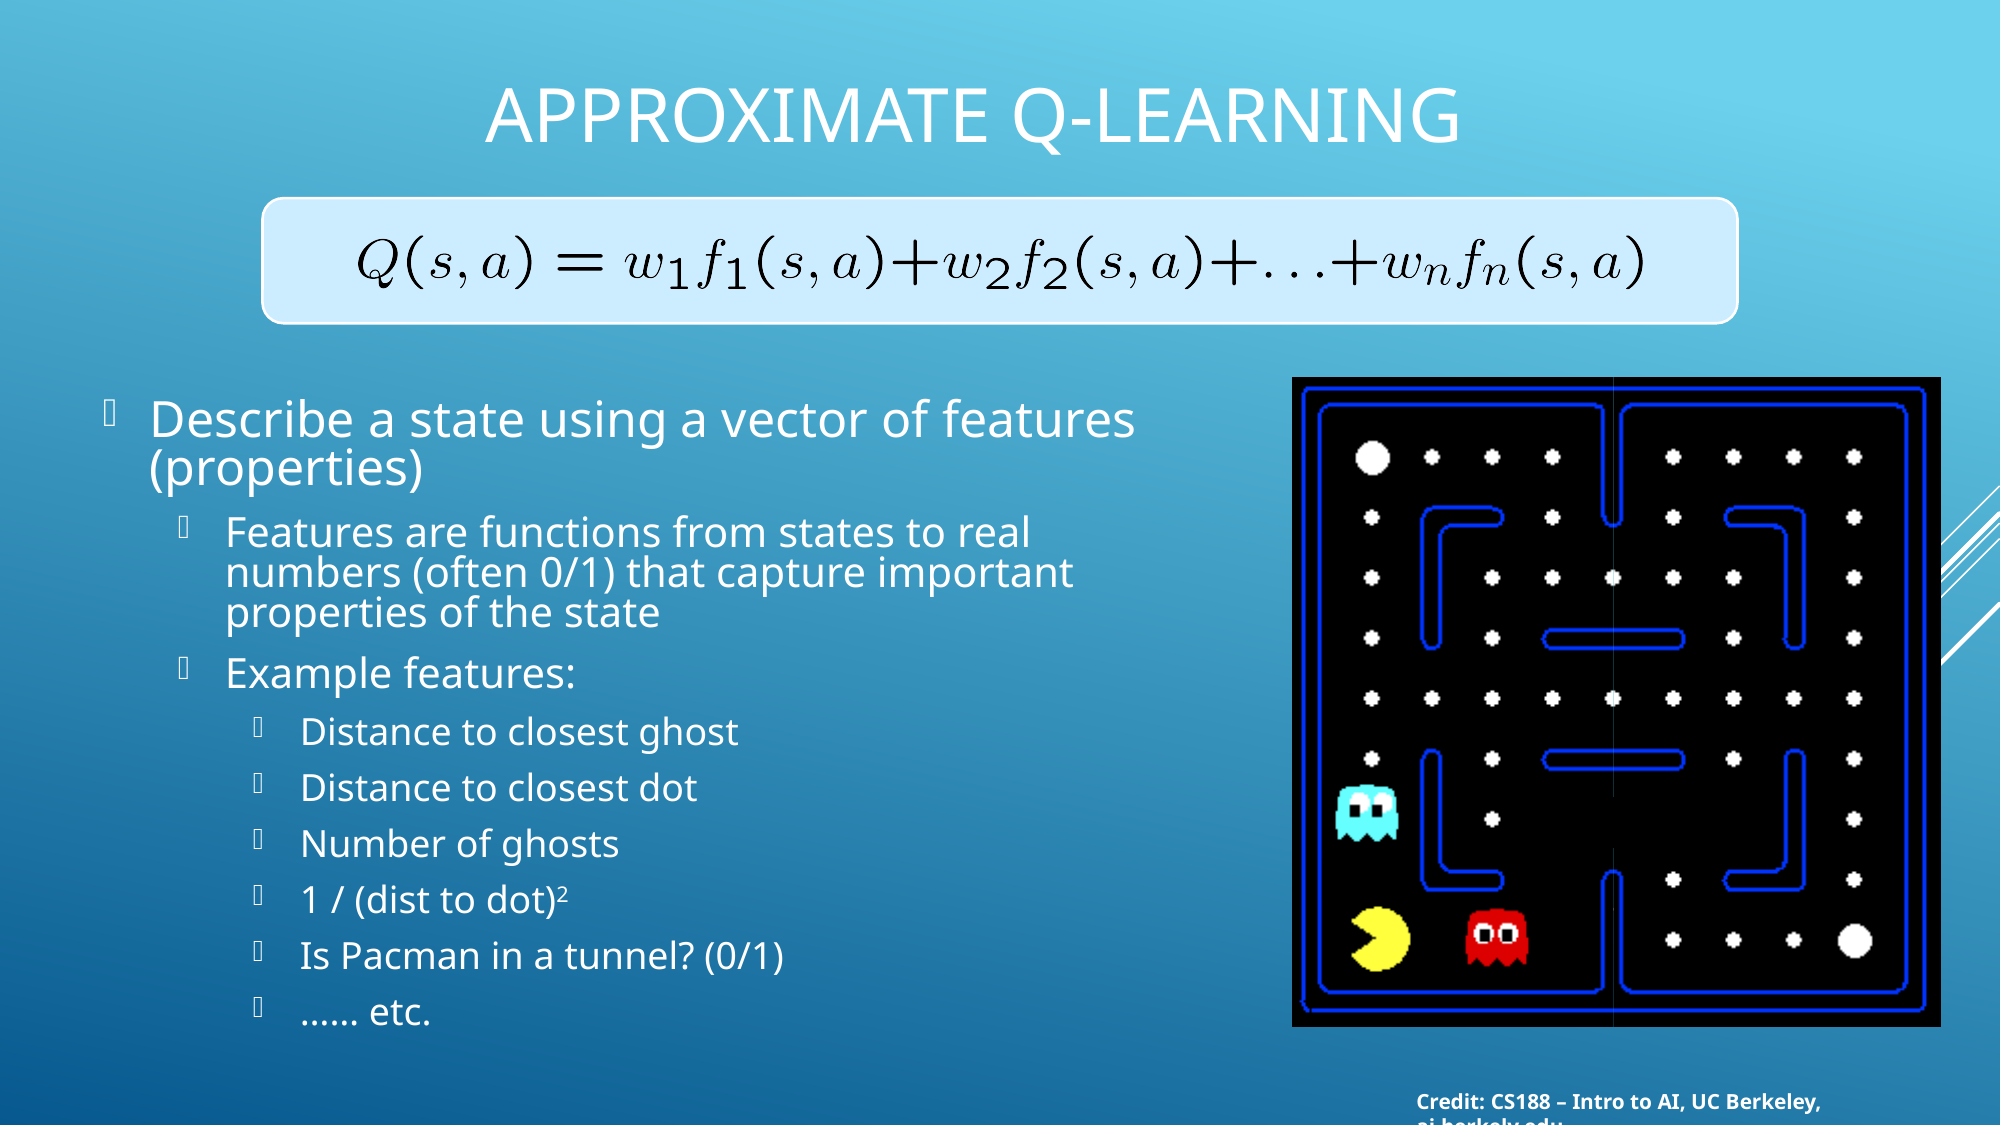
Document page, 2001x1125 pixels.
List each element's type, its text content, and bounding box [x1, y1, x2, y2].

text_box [262, 197, 1738, 324]
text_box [1291, 377, 1955, 1027]
title Approximate Q-Learning [470, 50, 1555, 175]
list Describe a state using a vector of features (properties) Features are functions from states to real numbers (often 0/1) that capture important properties of the state Example features: Distance to closest ghost Distance to closest dot Number of ghosts 1 / (dist to dot)2 Is Pacman in a tunnel? (0/1) …… etc. [87, 350, 1213, 1082]
text_box Credit: CS188 – Intro to AI, UC Berkeley, ai.berkely.edu [1401, 1081, 1979, 1125]
